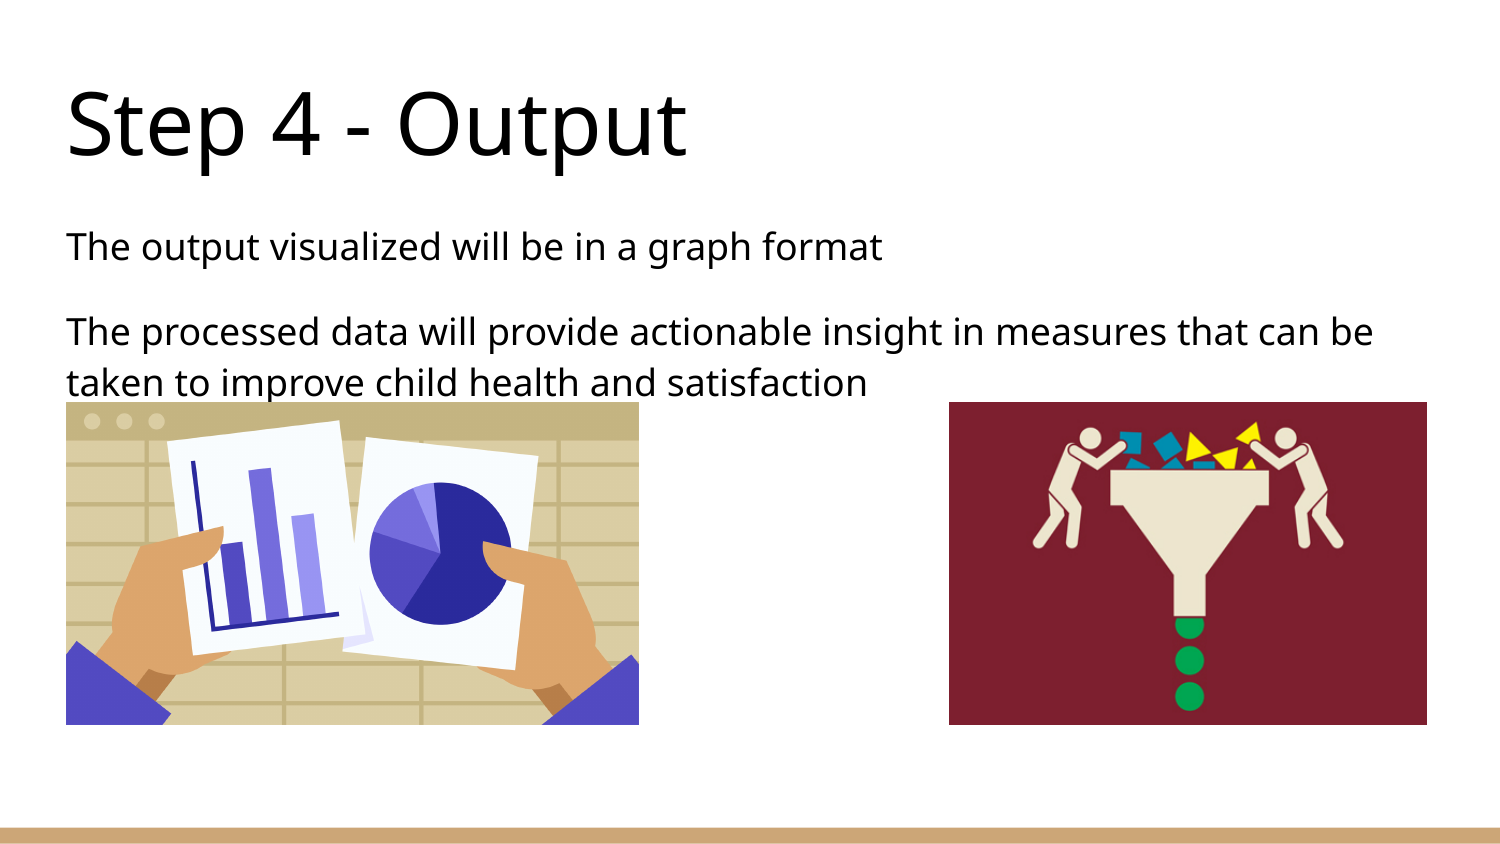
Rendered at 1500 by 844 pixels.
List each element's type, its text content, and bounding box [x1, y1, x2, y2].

picture [948, 402, 1428, 726]
title Step 4 - Output [51, 51, 1449, 189]
picture [66, 402, 640, 726]
list The output visualized will be in a graph format The processed data will provide actionable insight in measures that can be taken to improve child health and satisfaction [51, 200, 1449, 752]
